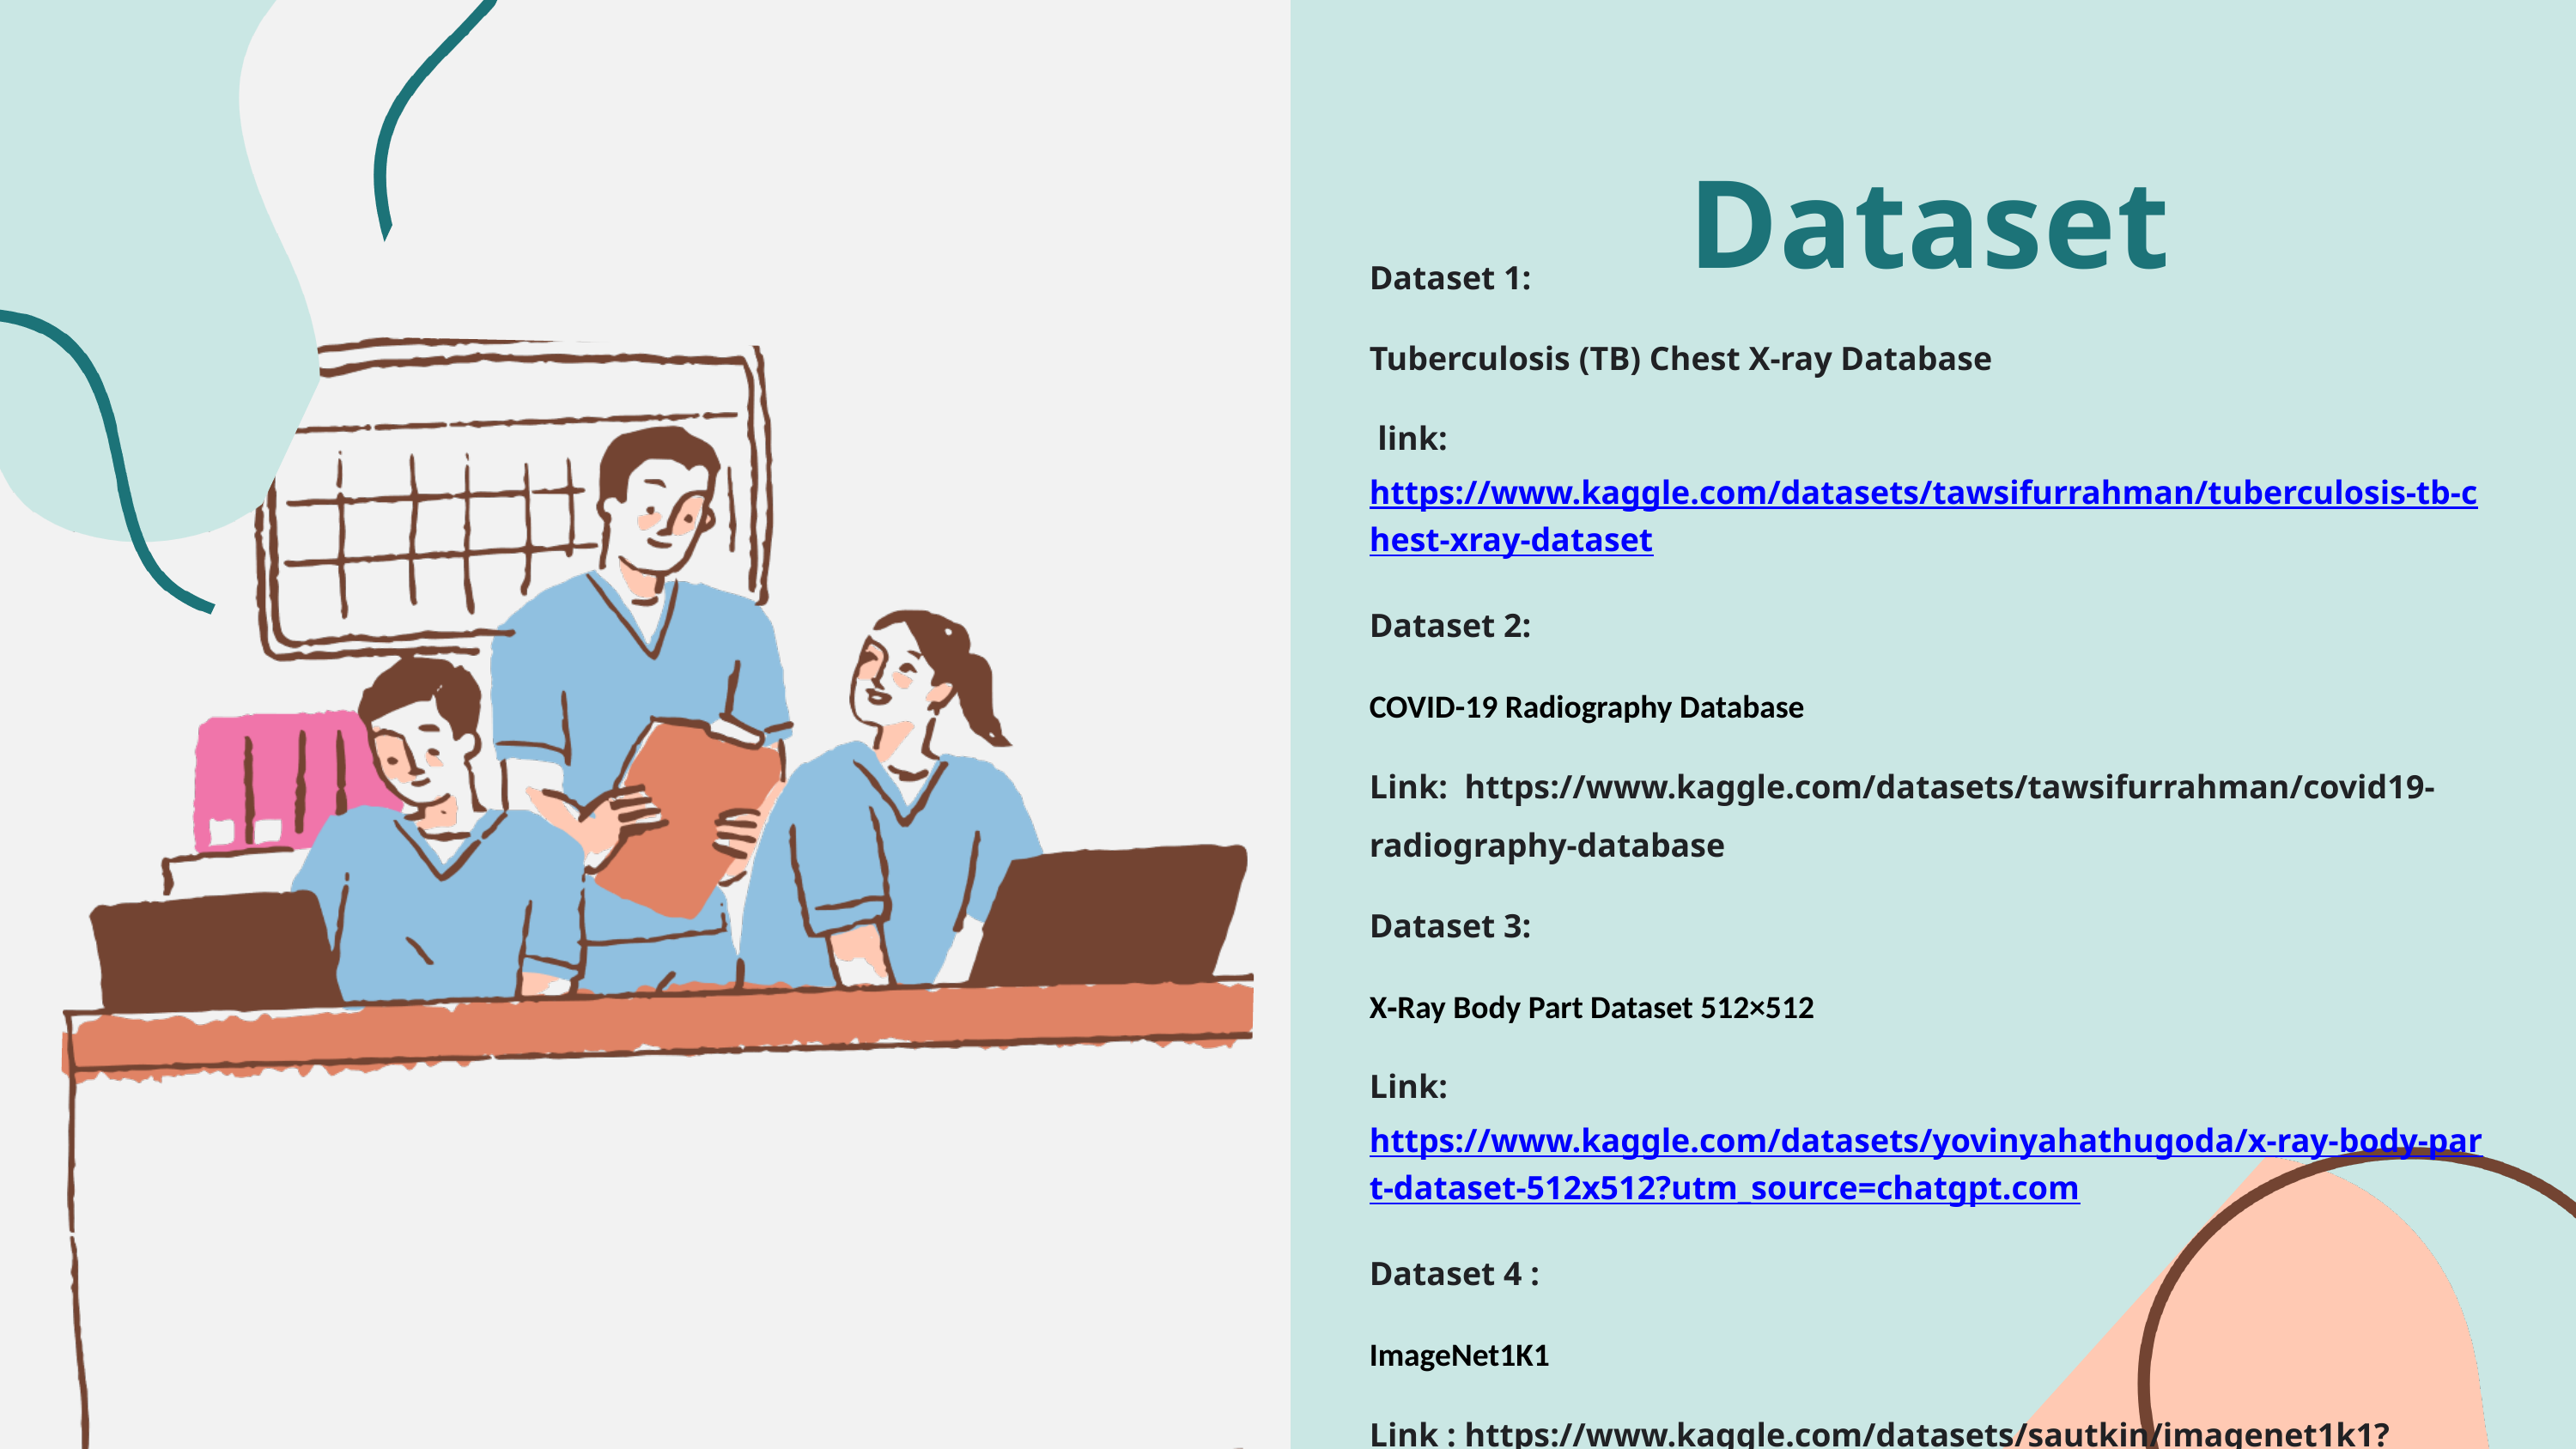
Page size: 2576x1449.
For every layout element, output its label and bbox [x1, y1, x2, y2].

text_box [52, 336, 1268, 1449]
text_box [0, 0, 498, 631]
text_box [1290, 0, 2576, 1449]
